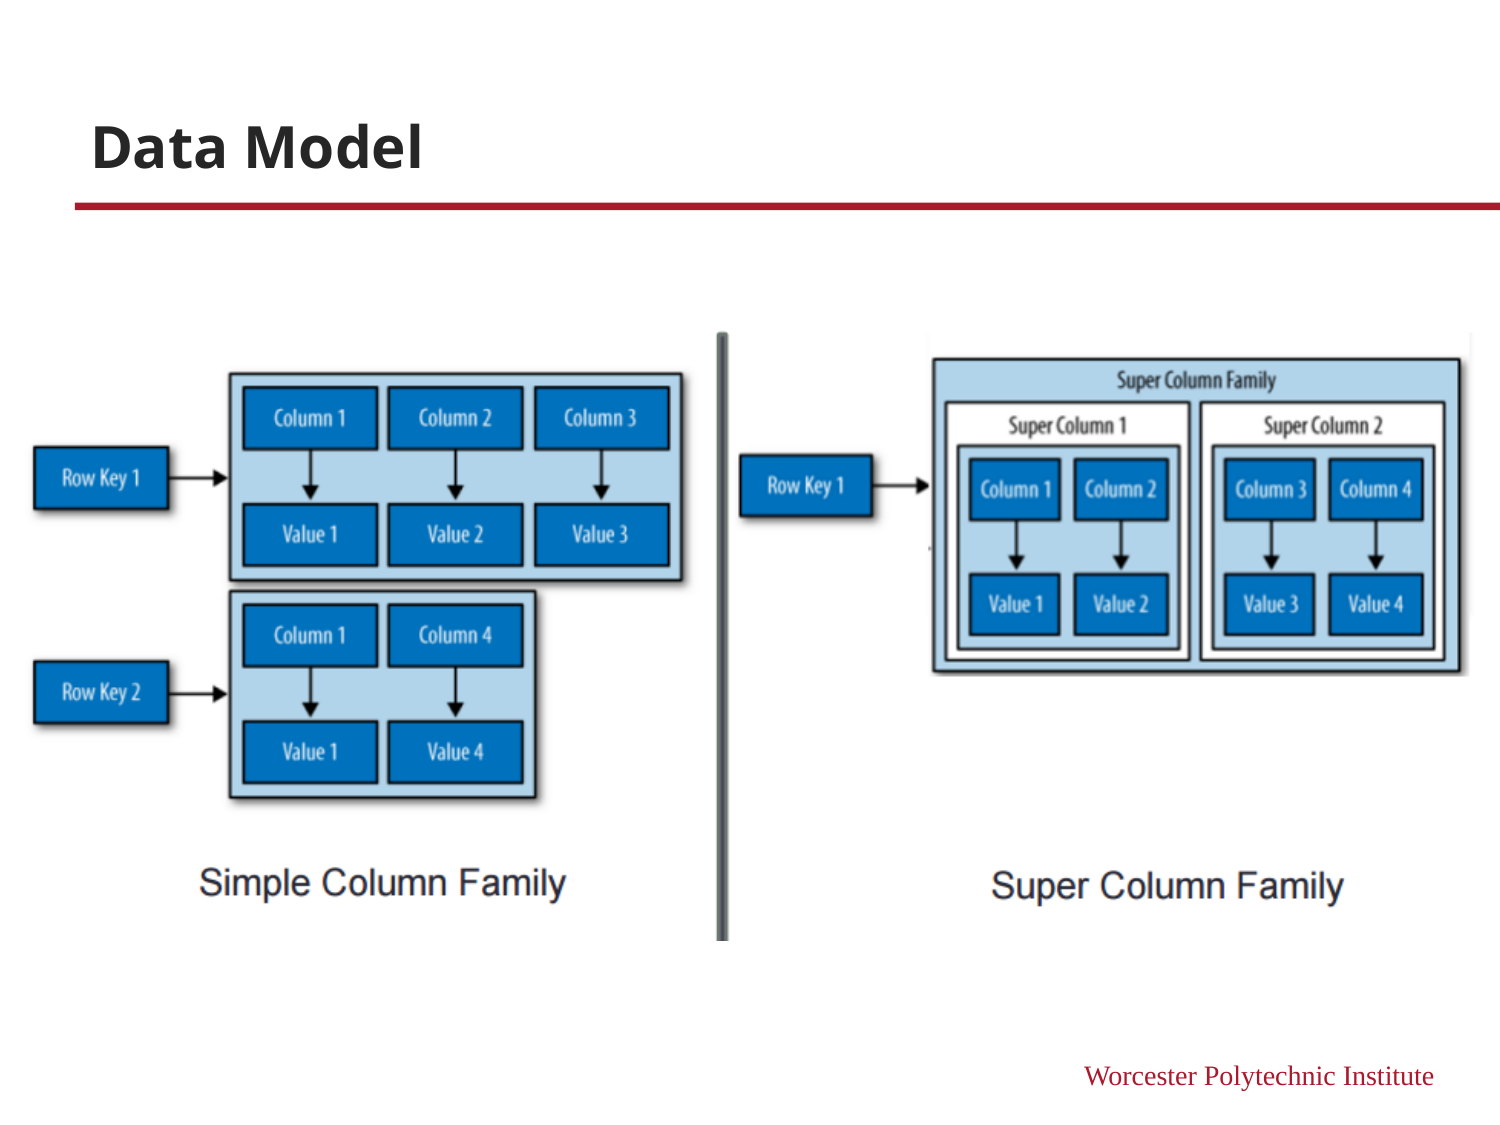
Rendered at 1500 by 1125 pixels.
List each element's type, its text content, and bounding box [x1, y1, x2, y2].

title Data Model [75, 56, 1425, 188]
picture [20, 299, 1480, 942]
